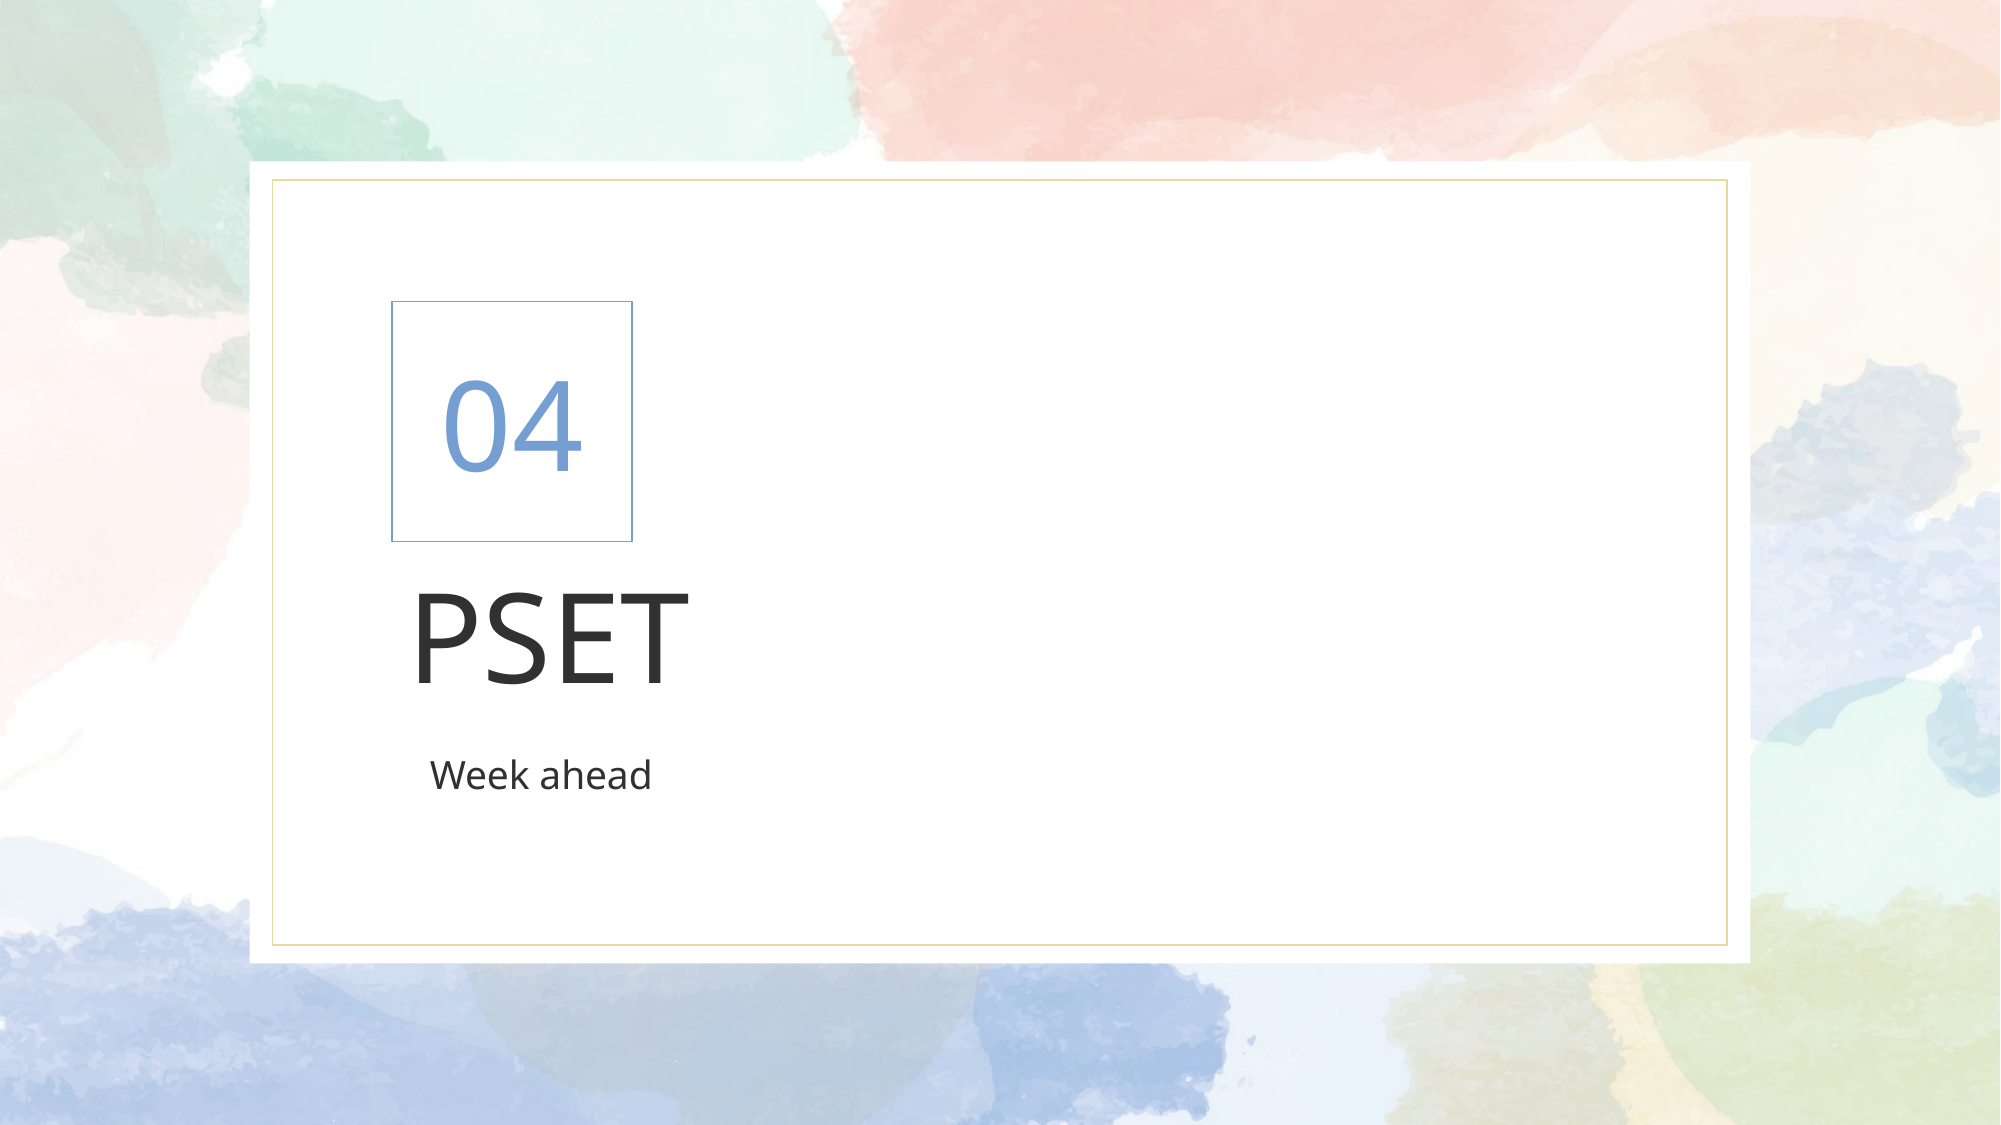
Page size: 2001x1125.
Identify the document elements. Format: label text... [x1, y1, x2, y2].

picture [0, 0, 2001, 1125]
title PSET [392, 539, 1463, 724]
title 04 [391, 301, 633, 542]
subtitle Week ahead [392, 735, 1122, 826]
